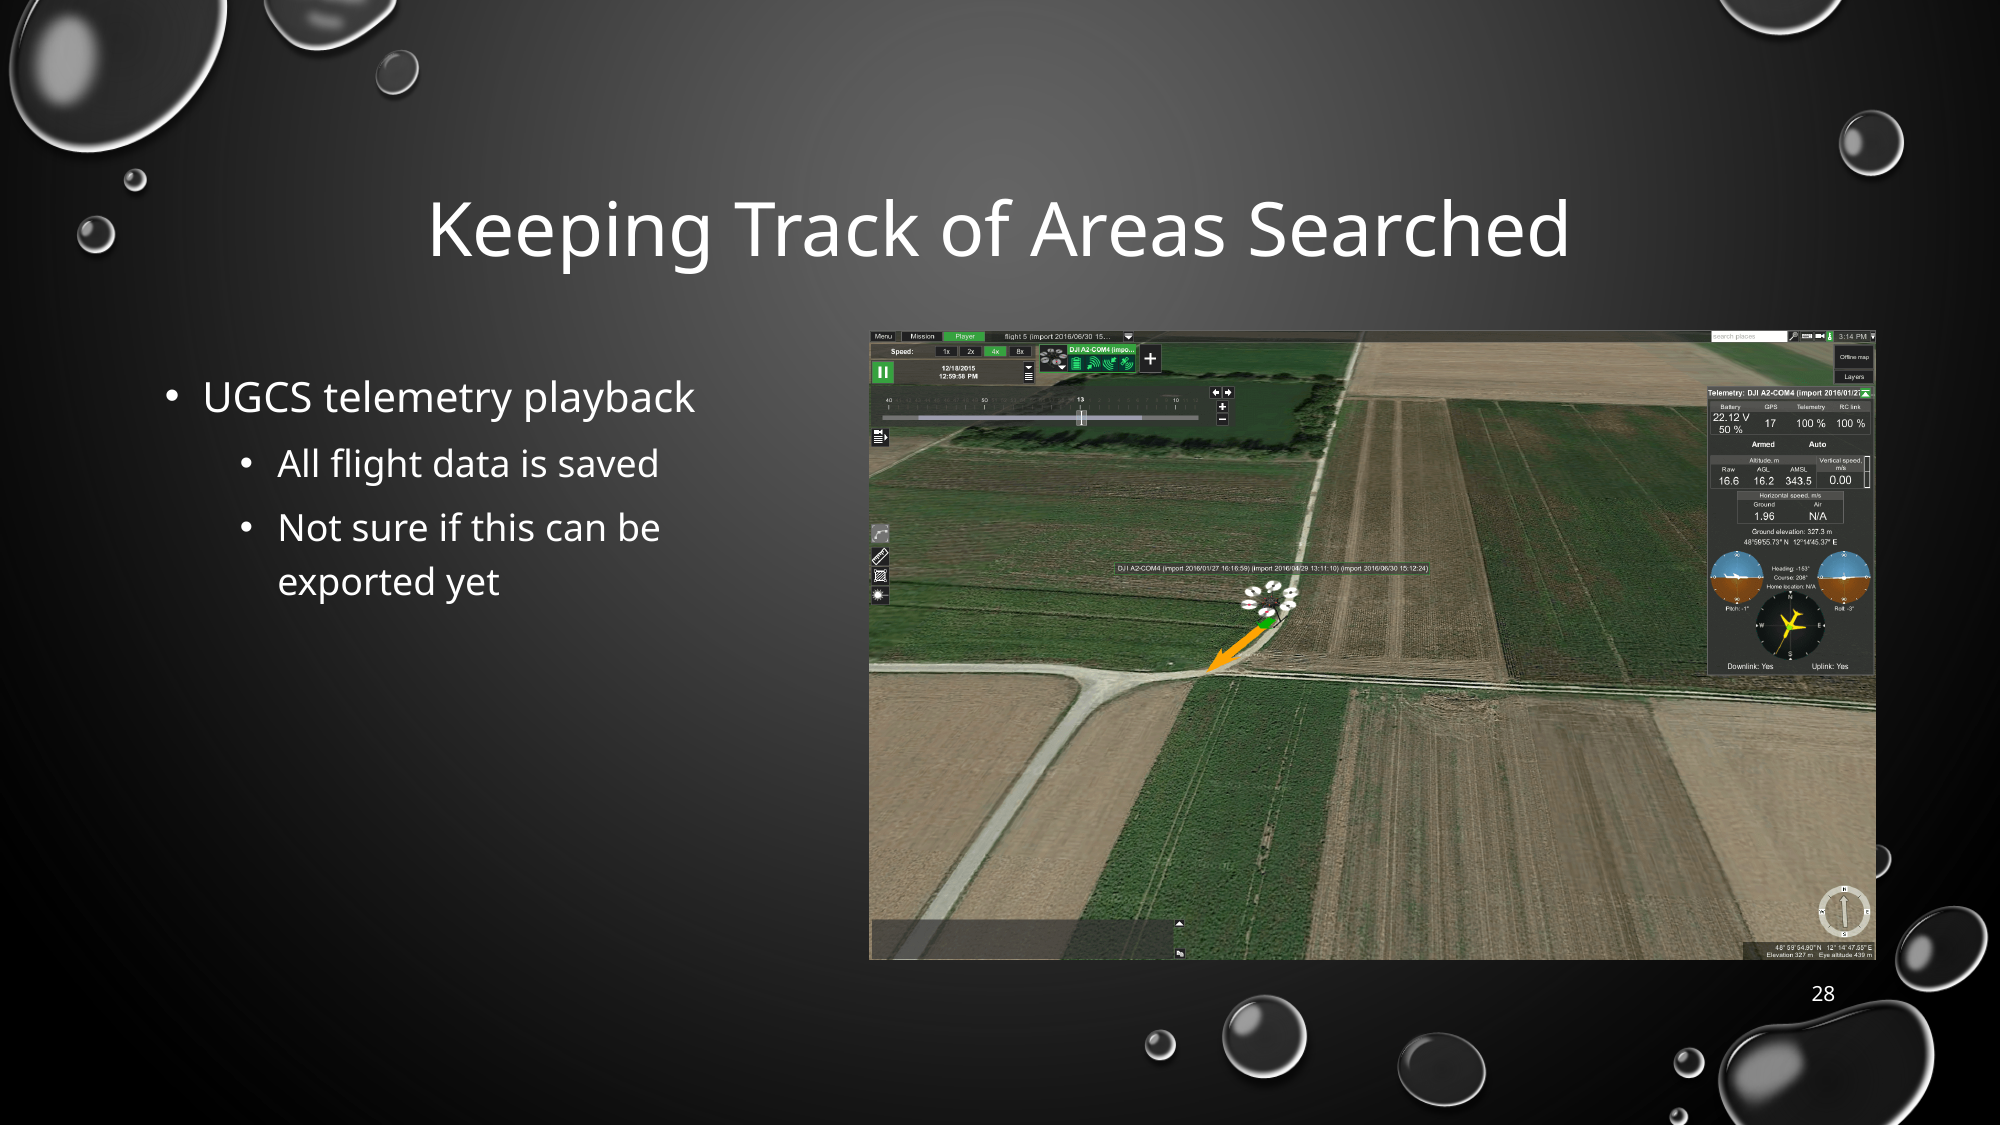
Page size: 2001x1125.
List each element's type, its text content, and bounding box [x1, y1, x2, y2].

picture [0, 0, 2000, 1125]
slide_number 28 [1724, 969, 1851, 1025]
list UGCS telemetry playback All flight data is saved Not sure if this can be exported yet [149, 352, 829, 950]
title Keeping Track of Areas Searched [149, 101, 1851, 364]
